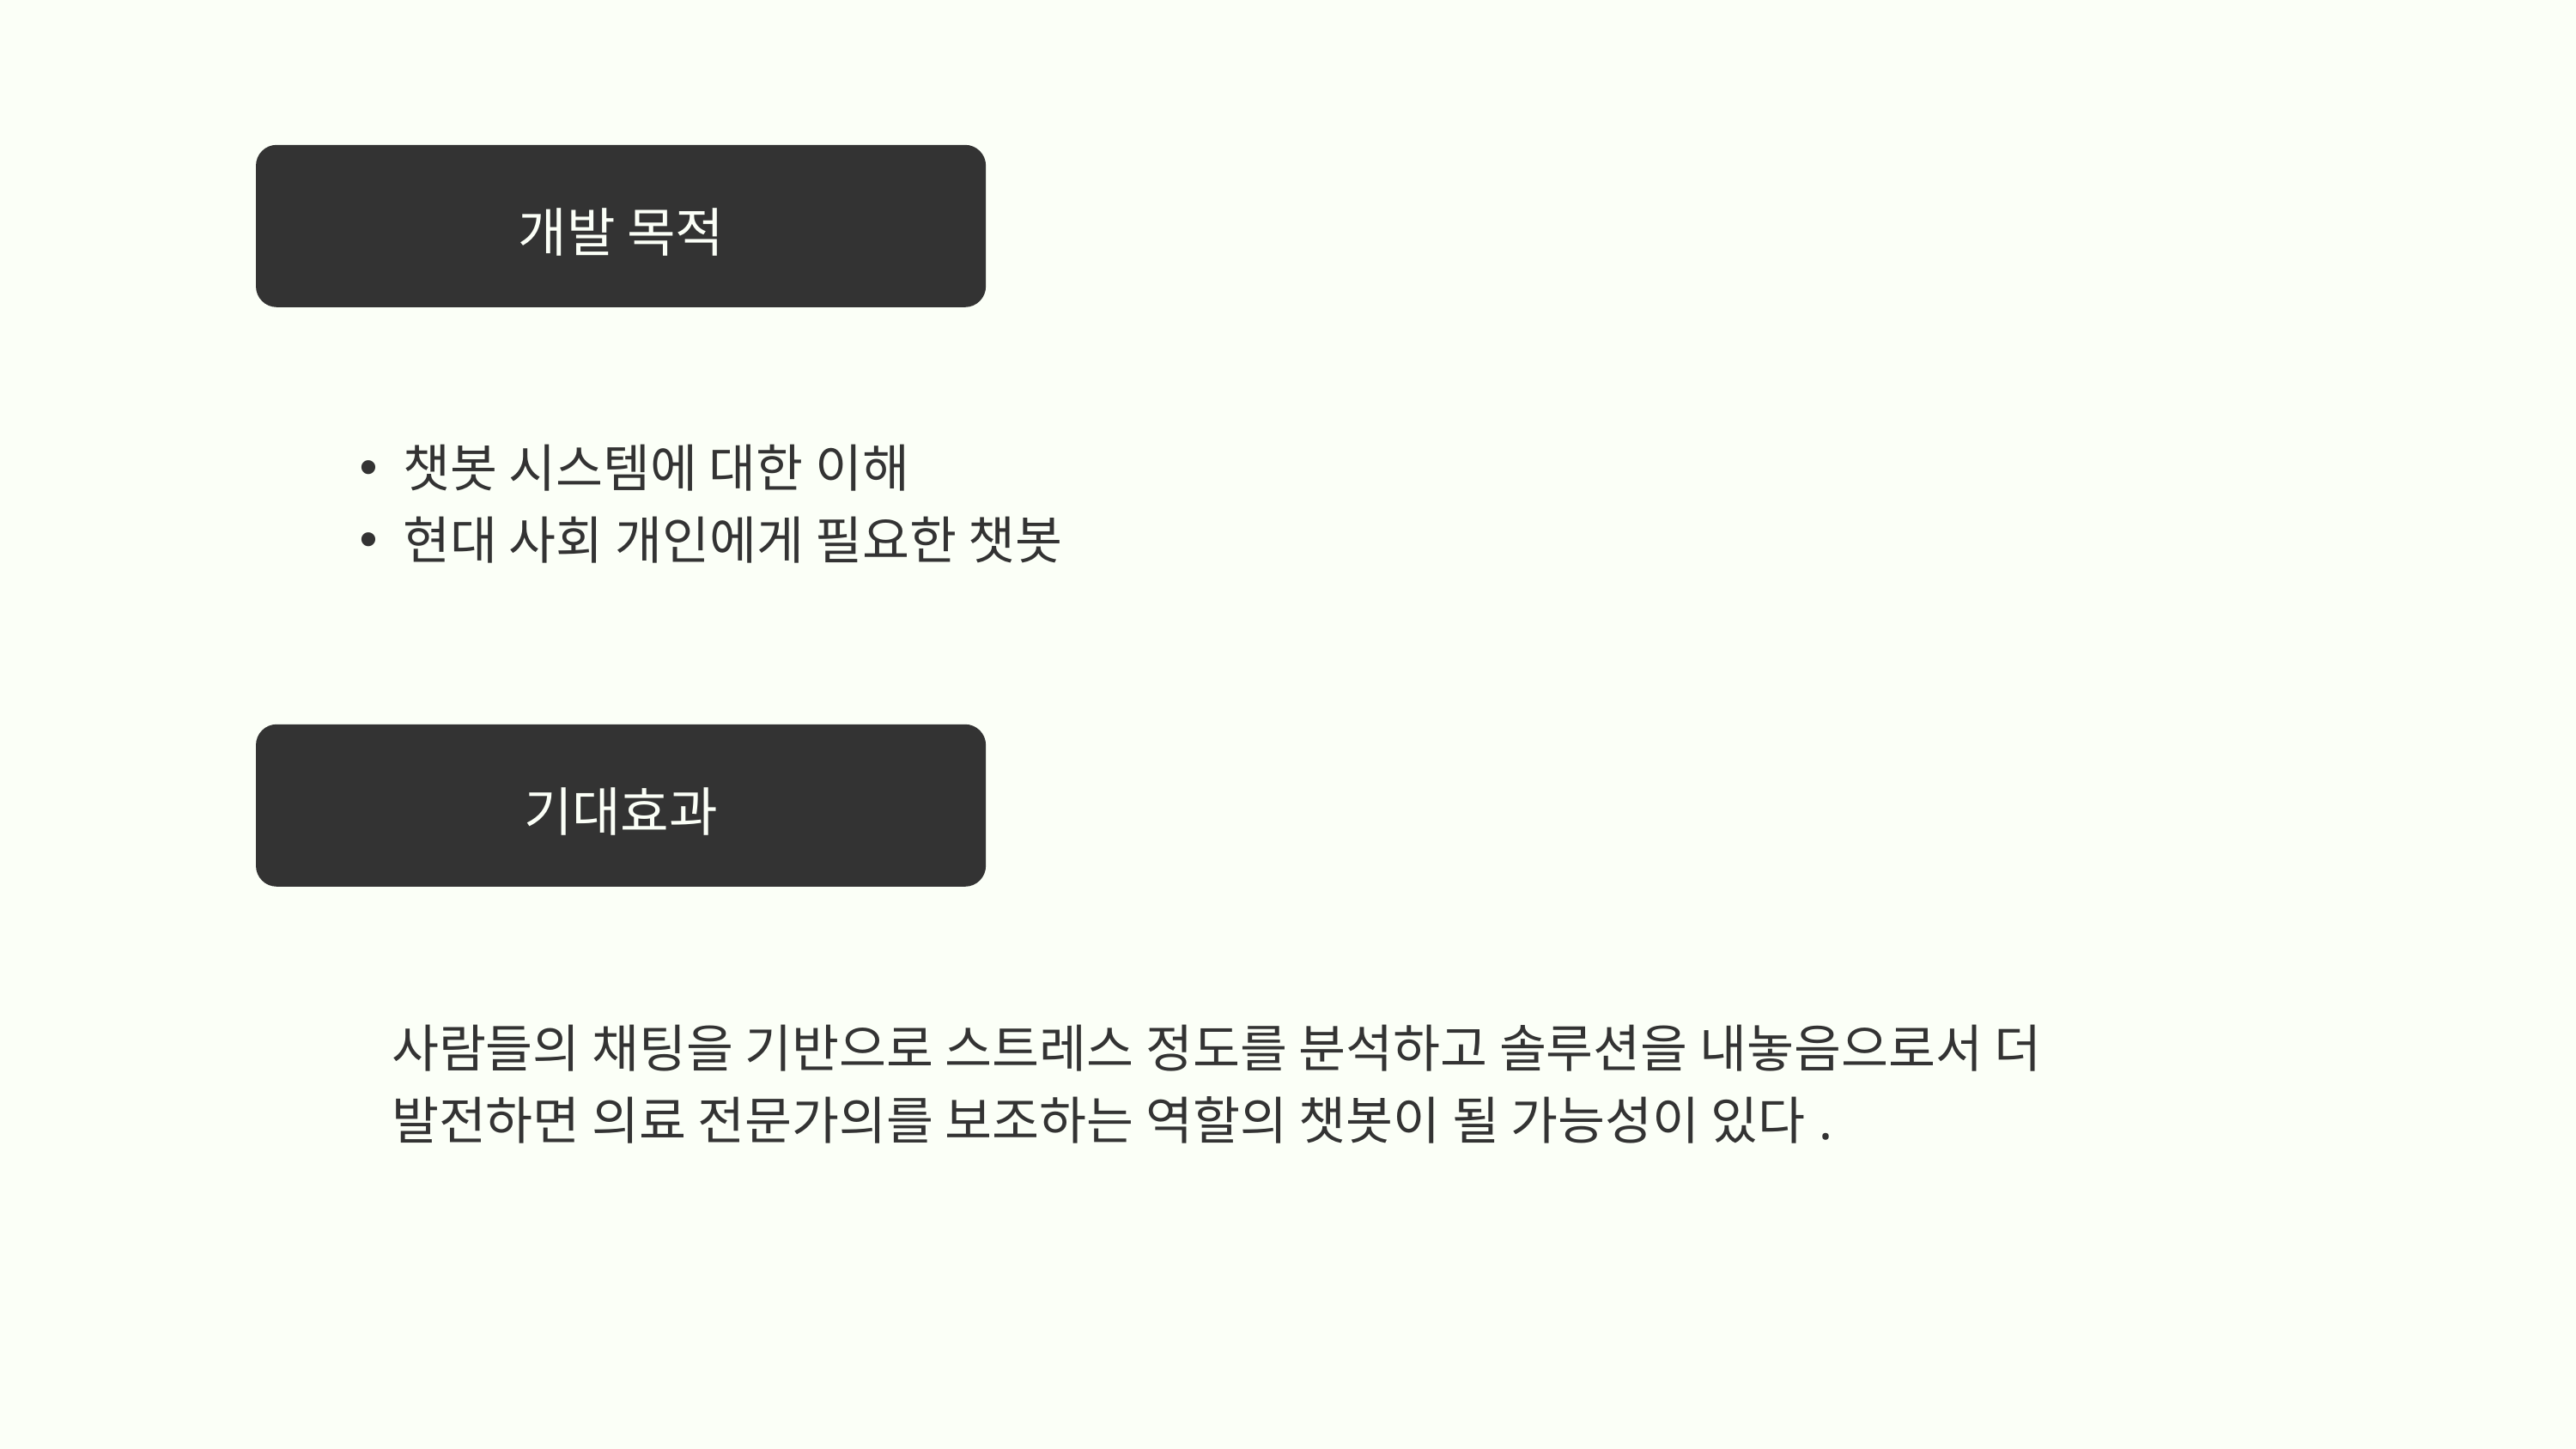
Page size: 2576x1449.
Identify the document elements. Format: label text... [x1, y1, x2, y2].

text_box 사람들의 채팅을 기반으로 스트레스 정도를 분석하고 솔루션을 내놓음으로서 더 발전하면 의료 전문가의를 보조하는 역할의 챗봇이 될 가능성이 있다. [392, 1005, 2227, 1150]
text_box 챗봇 시스템에 대한 이해 현대 사회 개인에게 필요한 챗봇 [315, 426, 1590, 570]
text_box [255, 144, 987, 308]
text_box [255, 724, 987, 888]
